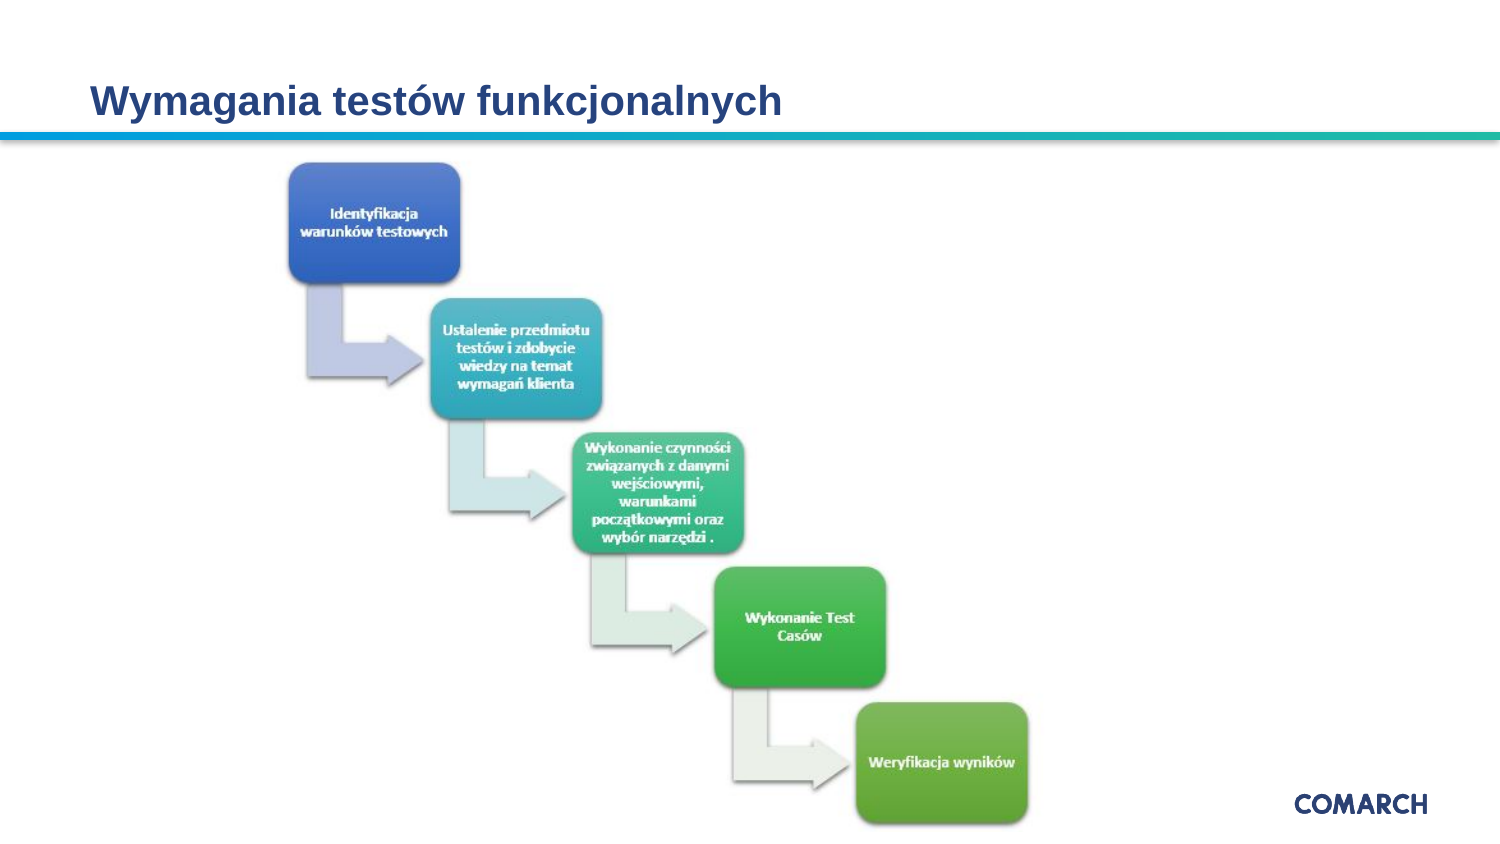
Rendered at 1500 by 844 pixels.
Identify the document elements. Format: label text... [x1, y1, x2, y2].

title Wymagania testów funkcjonalnych [75, 19, 1425, 132]
picture [217, 157, 1100, 833]
picture [1294, 793, 1427, 814]
